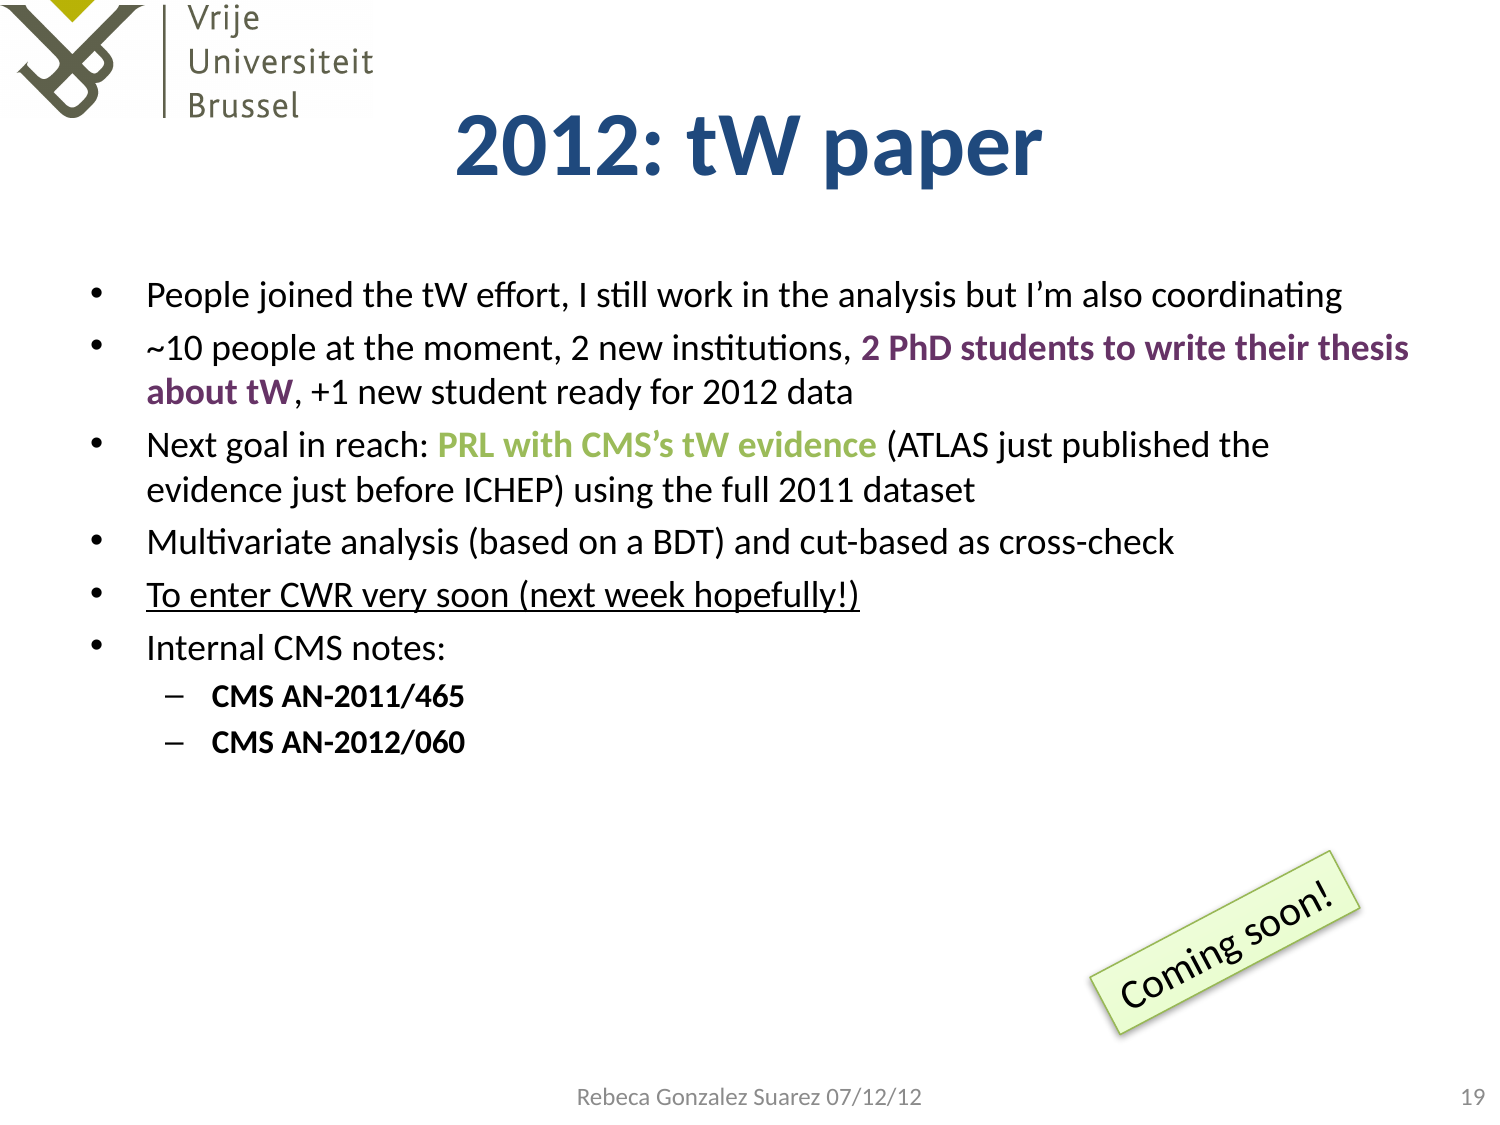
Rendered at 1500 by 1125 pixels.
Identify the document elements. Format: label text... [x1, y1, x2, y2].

list People joined the tW effort, I still work in the analysis but I’m also coordinating ~10 people at the moment, 2 new institutions, 2 PhD students to write their thesis about tW, +1 new student ready for 2012 data Next goal in reach: PRL with CMS’s tW evidence (ATLAS just published the evidence just before ICHEP) using the full 2011 dataset Multivariate analysis (based on a BDT) and cut-based as cross-check To enter CWR very soon (next week hopefully!) Internal CMS notes: CMS AN-2011/465 CMS AN-2012/060 [75, 262, 1425, 1005]
picture [0, 0, 373, 119]
title 2012: tW paper [75, 45, 1425, 233]
footer Rebeca Gonzalez Suarez 07/12/12 [512, 1065, 988, 1125]
text_box Coming soon! [1089, 850, 1361, 1036]
slide_number 19 [1150, 1065, 1500, 1125]
